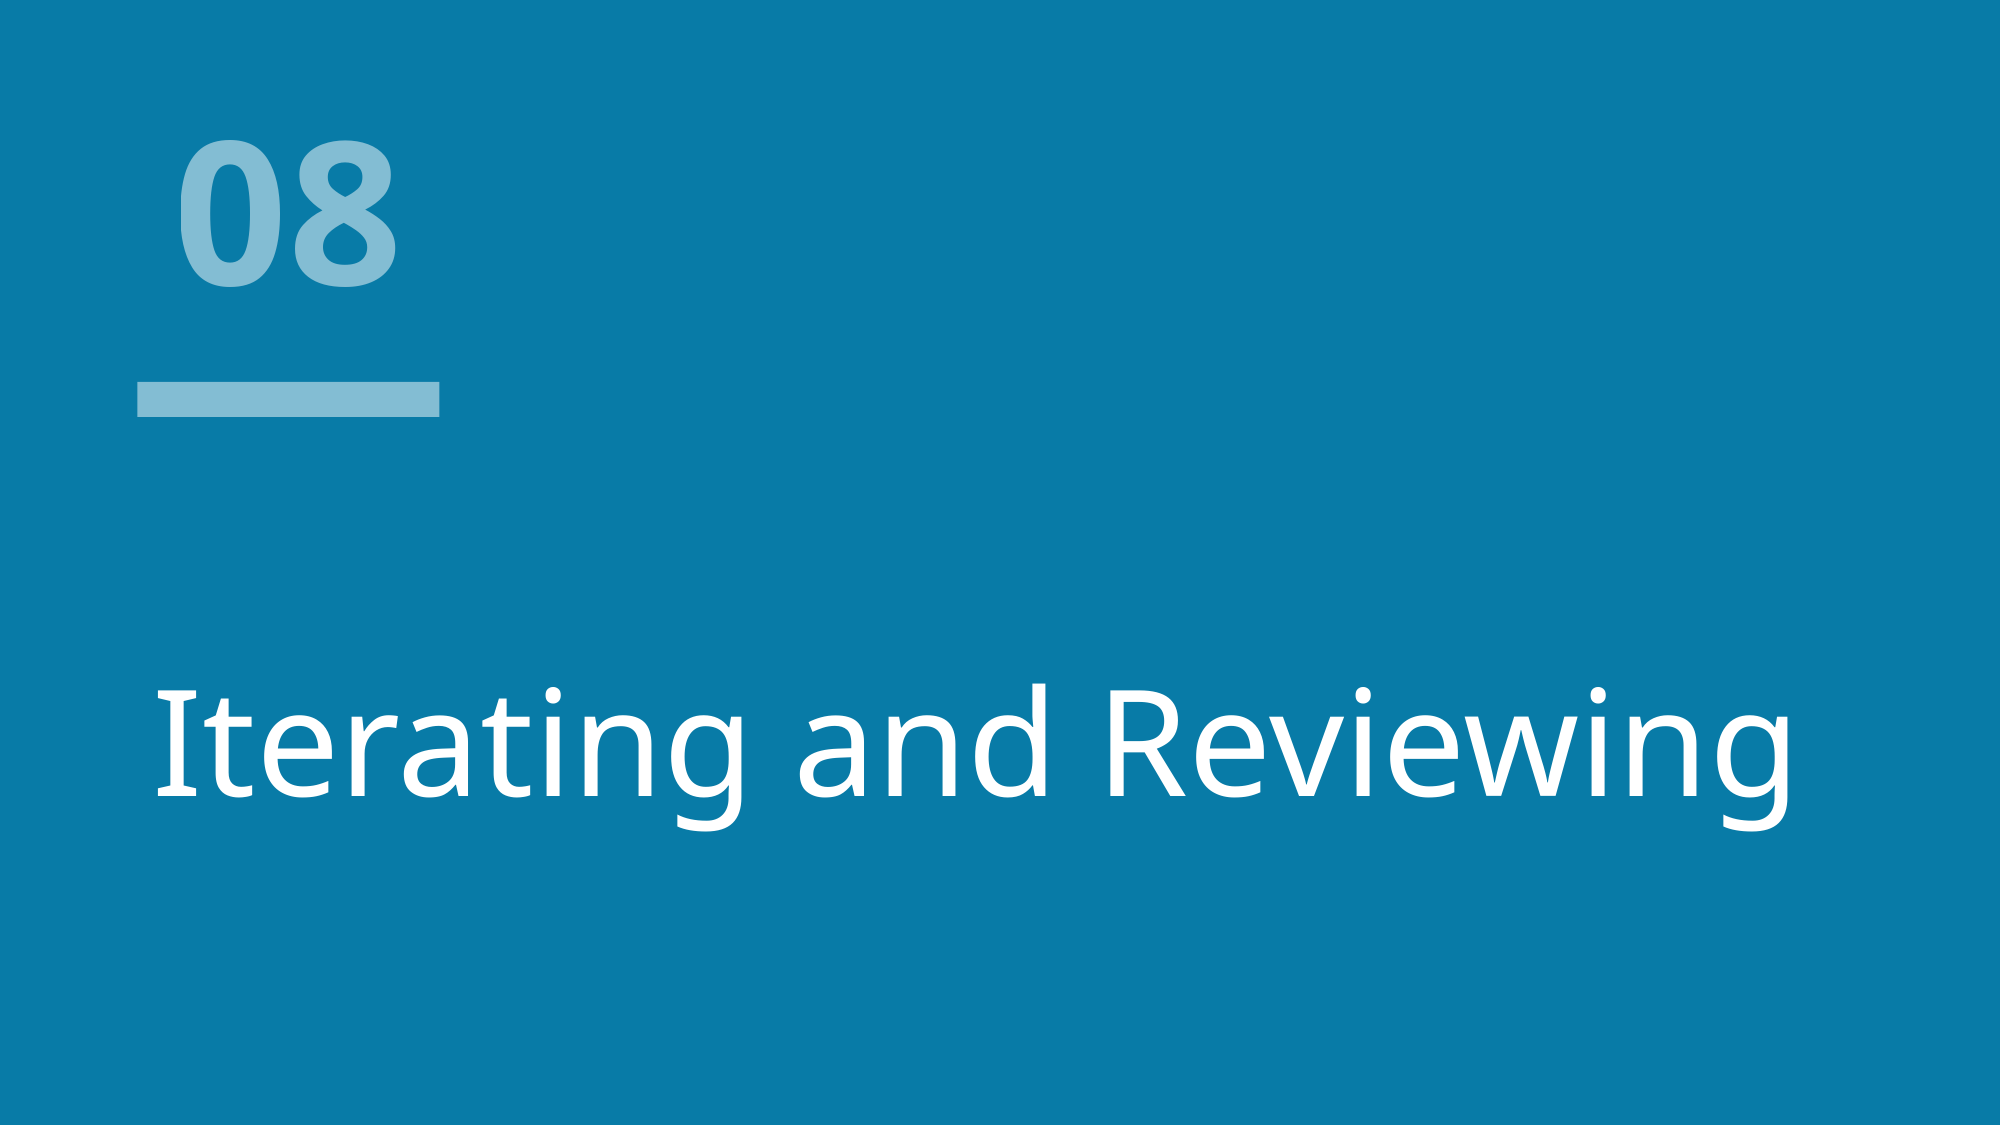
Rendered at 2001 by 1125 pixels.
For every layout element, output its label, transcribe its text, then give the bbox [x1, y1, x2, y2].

list Iterating and Reviewing [137, 661, 1841, 970]
title 08 [137, 59, 440, 382]
